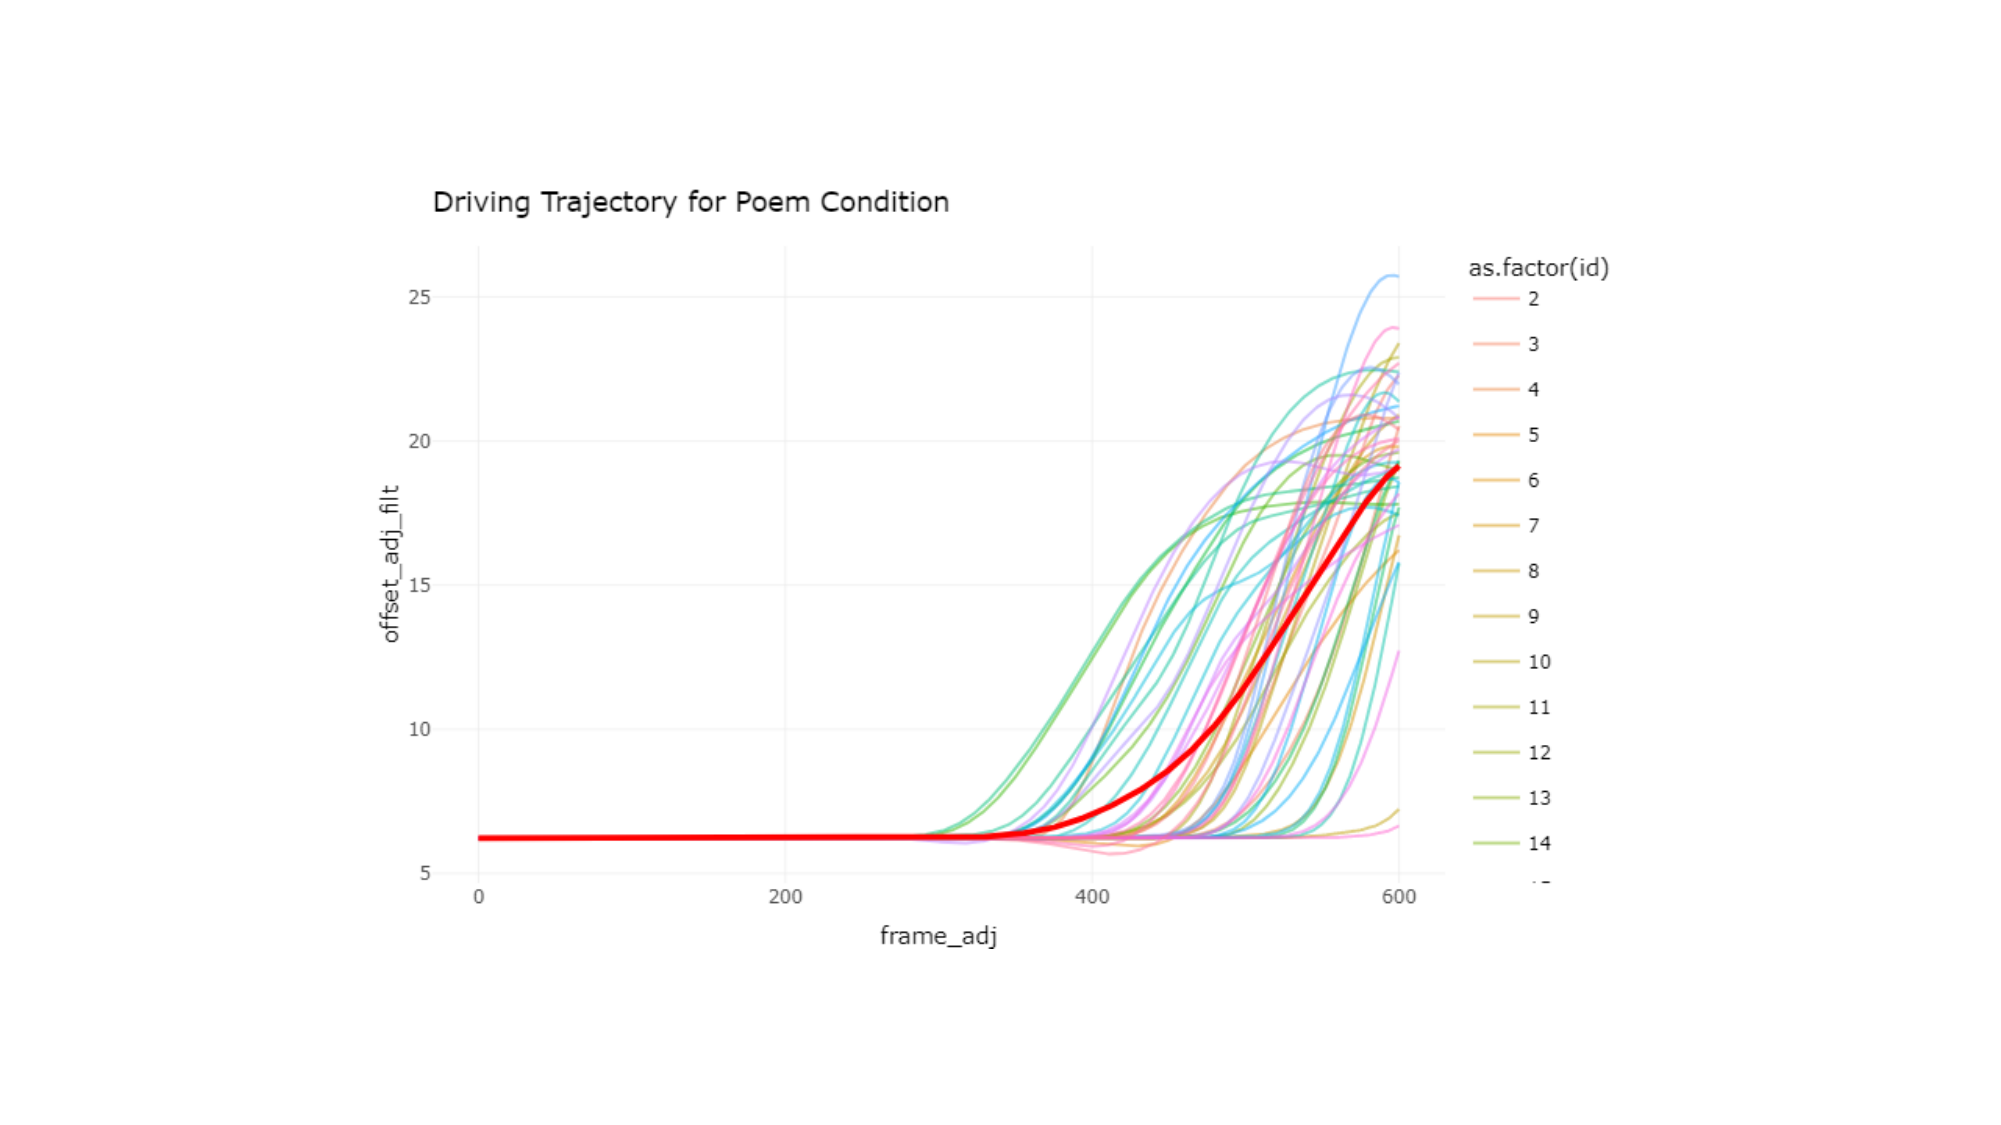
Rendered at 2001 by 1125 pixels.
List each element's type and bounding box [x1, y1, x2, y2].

picture [374, 176, 1625, 949]
text_box [1288, 604, 1349, 774]
